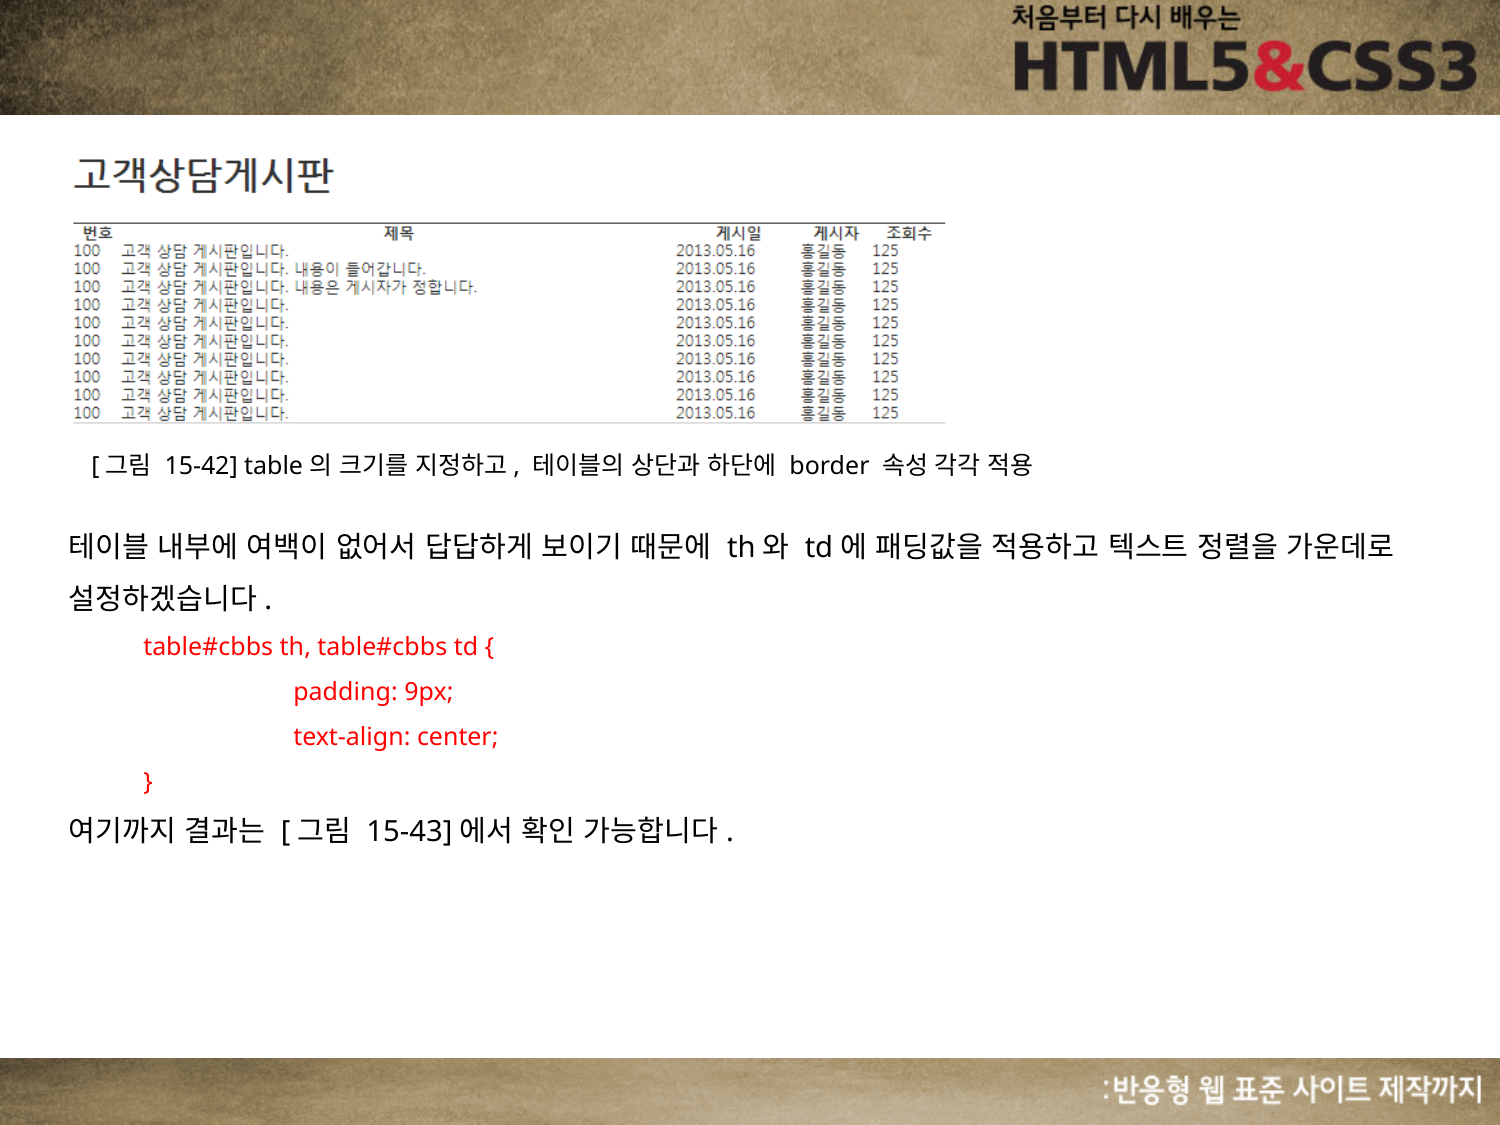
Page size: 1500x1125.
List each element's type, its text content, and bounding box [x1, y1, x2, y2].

picture [0, 0, 1500, 115]
text_box [그림 15-42] table의 크기를 지정하고, 테이블의 상단과 하단에 border 속성 각각 적용 [76, 442, 1187, 487]
text_box 테이블 내부에 여백이 없어서 답답하게 보이기 때문에 th와 td에 패딩값을 적용하고 텍스트 정렬을 가운데로 설정하겠습니다. table#cbbs th, table#cbbs td { padding: 9px; text-align: center; } 여기까지 결과는 [그림 15-43]에서 확인 가능합니다. [53, 503, 1436, 855]
picture [52, 148, 994, 443]
picture [0, 1058, 1500, 1125]
